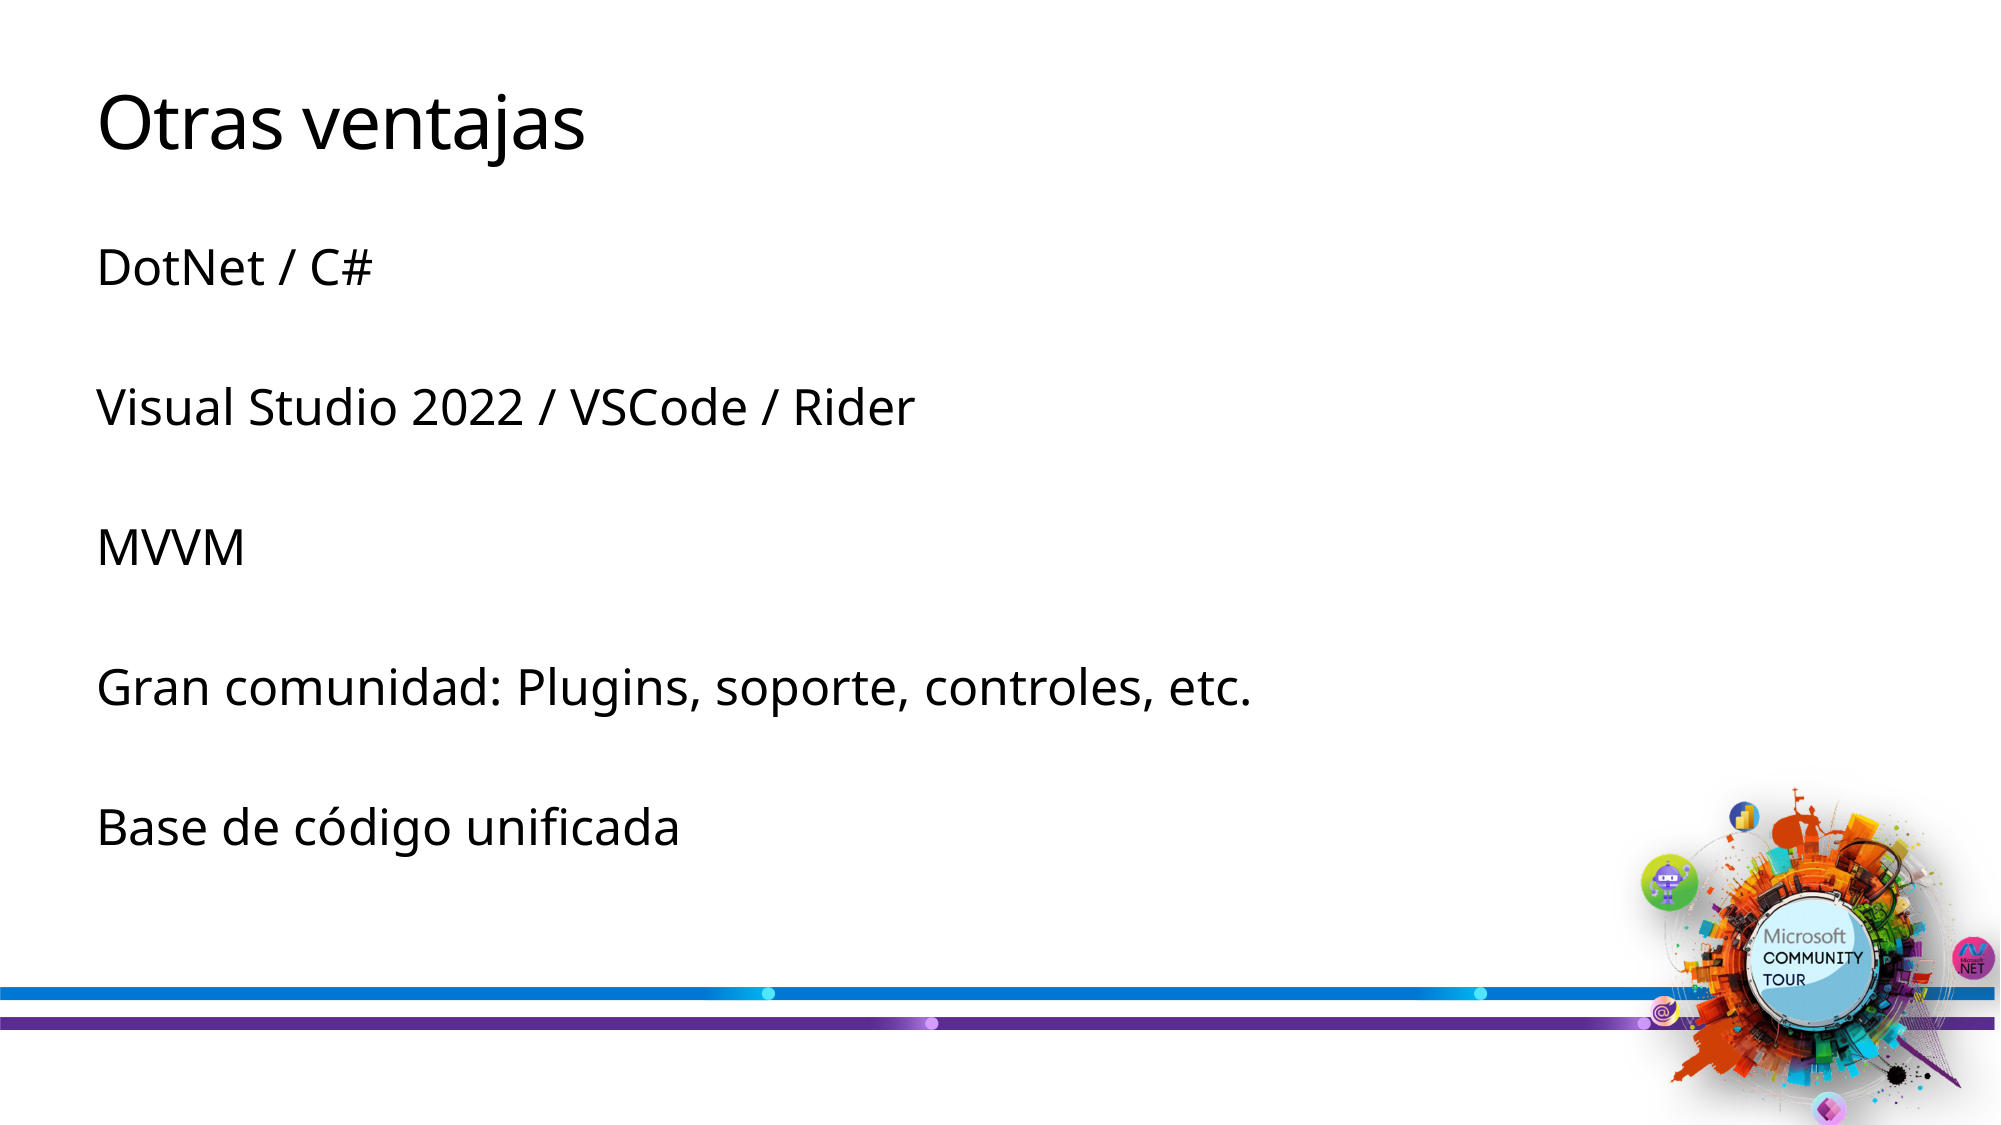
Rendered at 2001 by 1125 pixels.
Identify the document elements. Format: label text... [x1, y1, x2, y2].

list DotNet / C# Visual Studio 2022 / VSCode / Rider MVVM Gran comunidad: Plugins, soporte, controles, etc. Base de código unificada [96, 235, 1904, 878]
picture [0, 768, 2000, 1125]
title Otras ventajas [96, 75, 1904, 166]
